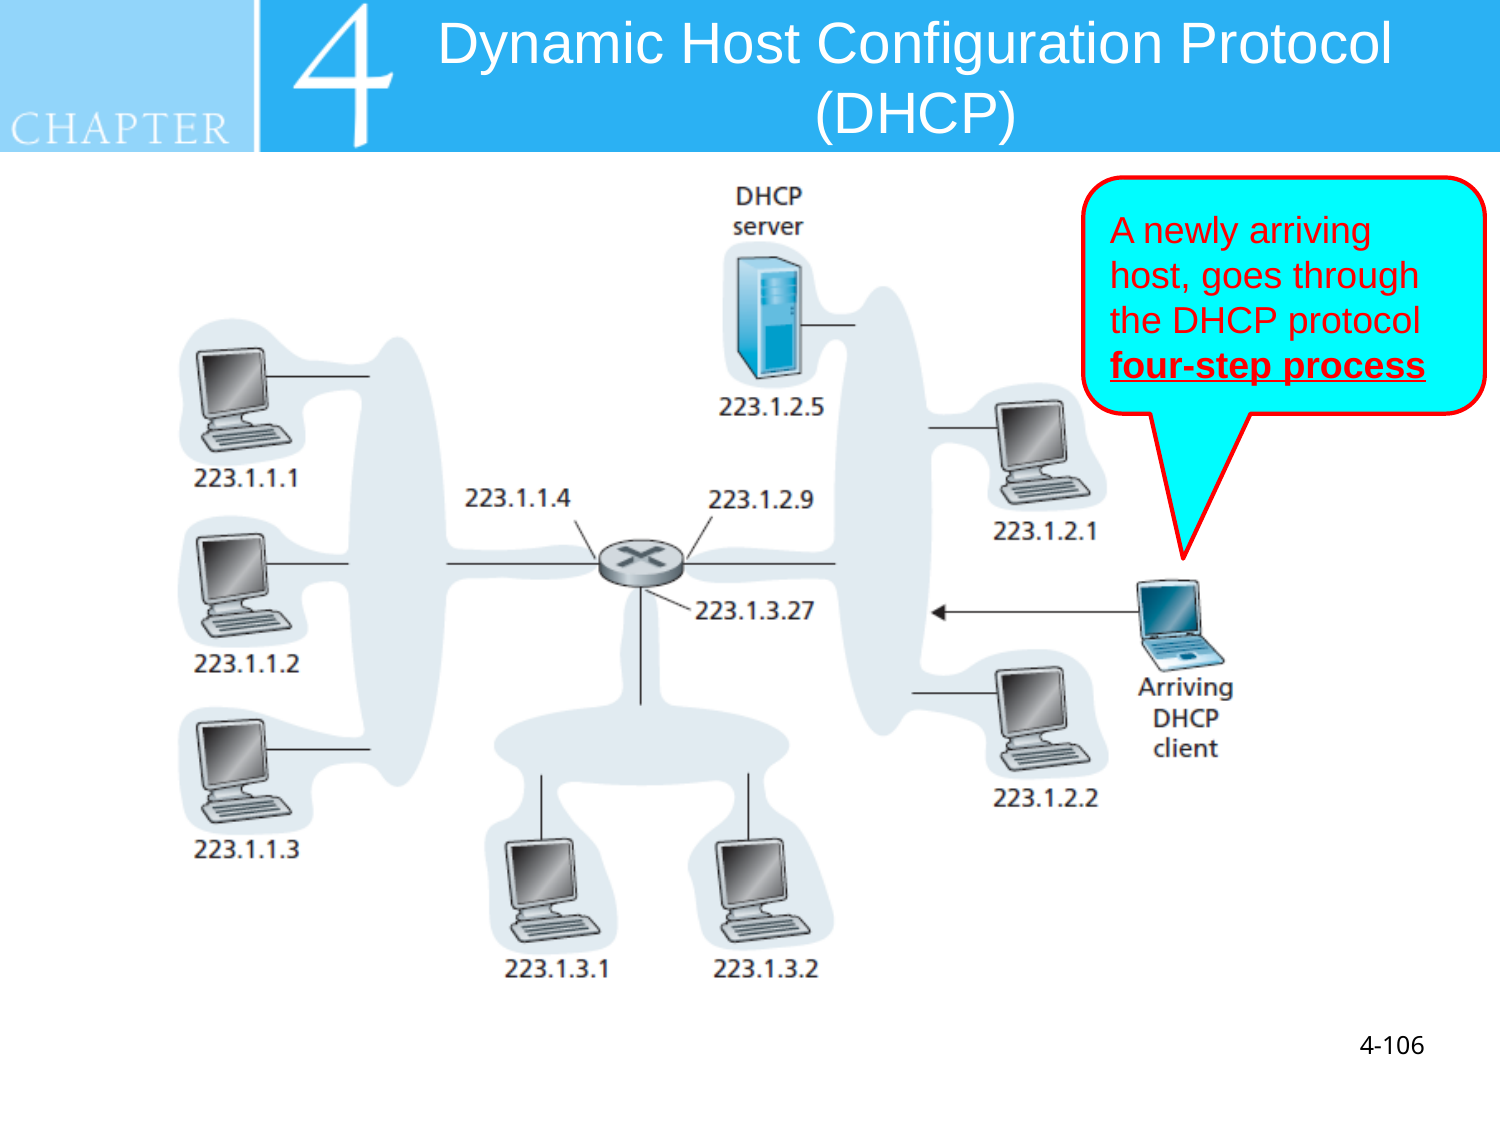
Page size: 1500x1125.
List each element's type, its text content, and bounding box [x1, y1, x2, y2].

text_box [0, 0, 1500, 153]
text_box A newly arriving host, goes through the DHCP protocol four-step process [1301, 177, 1485, 414]
picture [150, 153, 1296, 1001]
slide_number 4-106 [1344, 1021, 1463, 1072]
